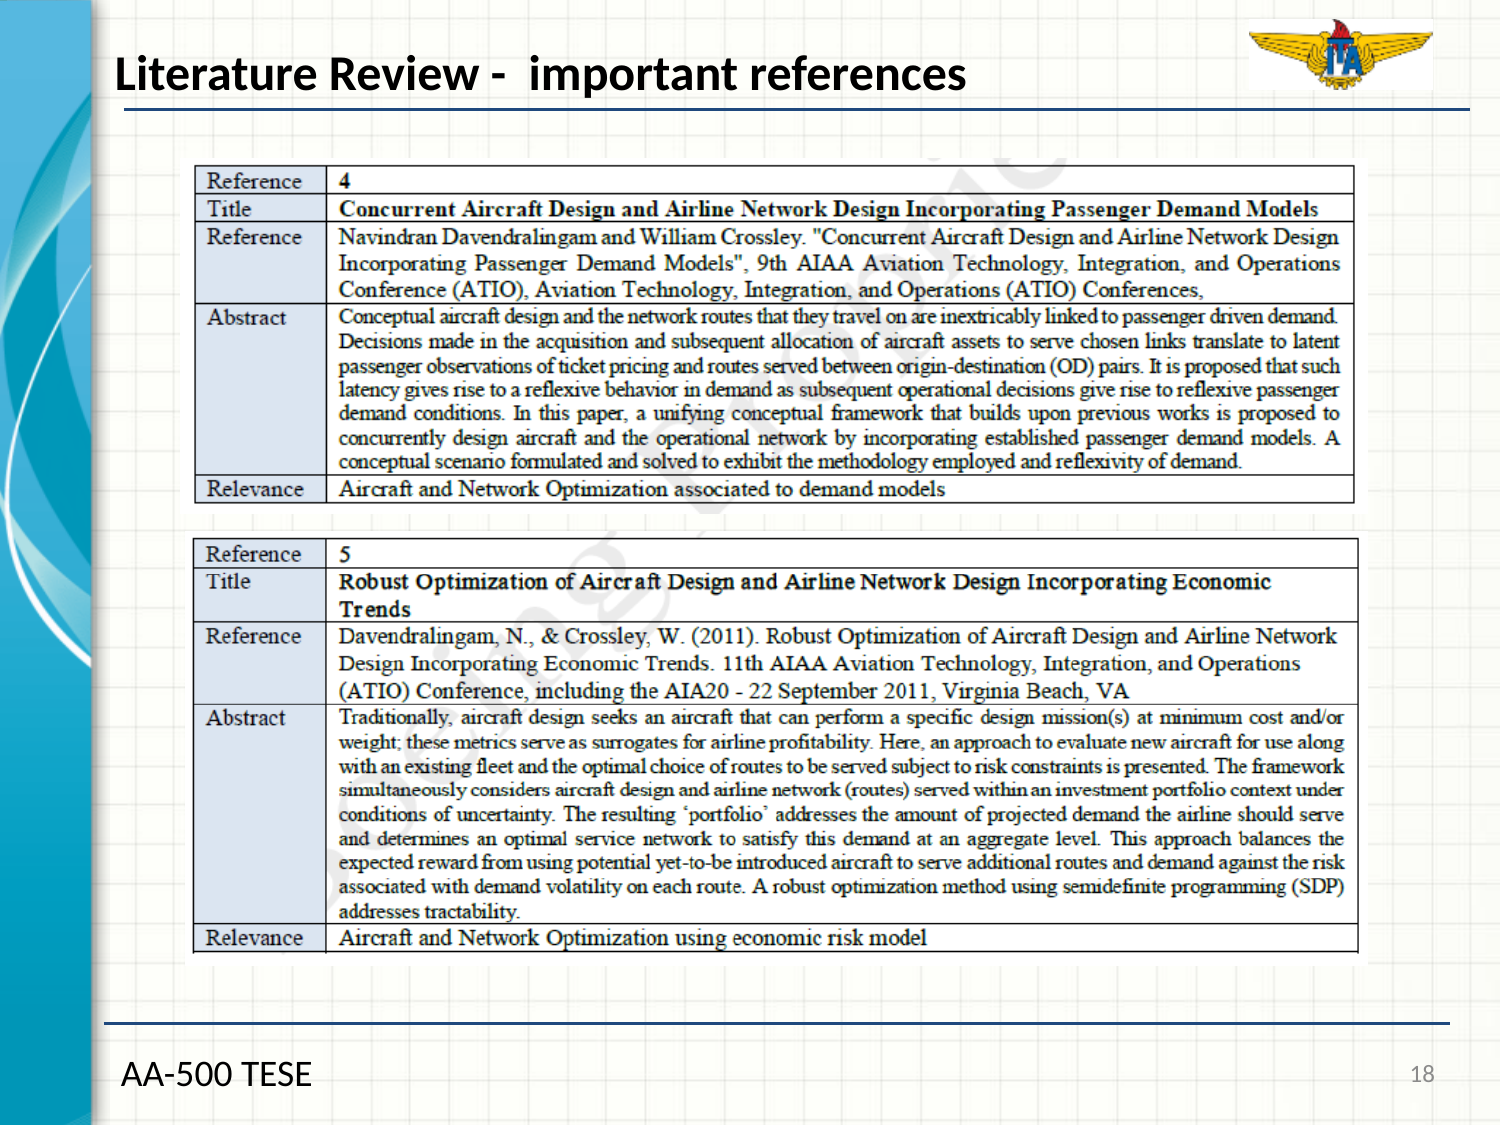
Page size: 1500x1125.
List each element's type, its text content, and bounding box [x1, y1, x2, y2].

slide_number 18 [1100, 1042, 1450, 1103]
text_box Literature Review - important references [100, 33, 1211, 109]
picture [0, 0, 1500, 1125]
